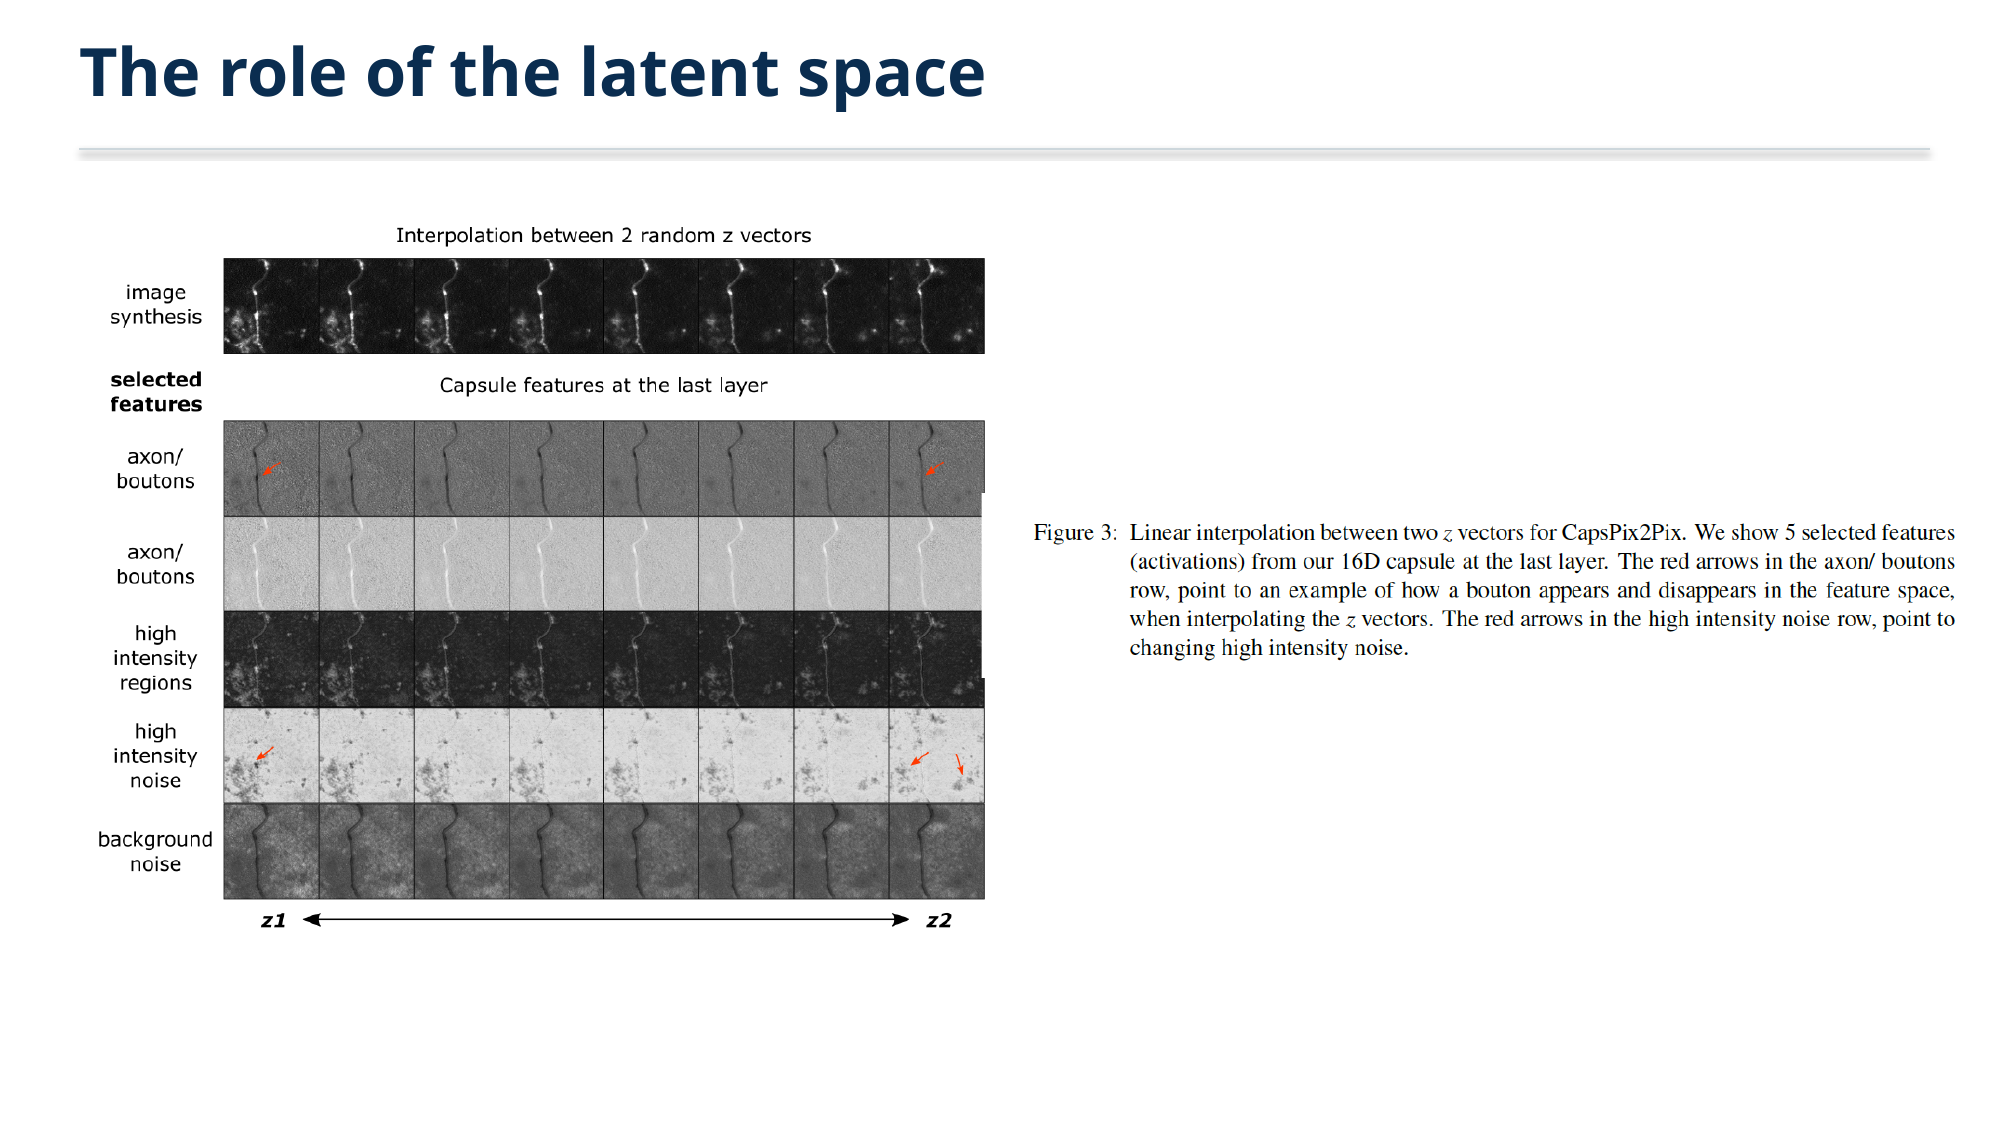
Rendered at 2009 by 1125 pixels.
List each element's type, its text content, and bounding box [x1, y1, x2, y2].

title The role of the latent space [79, 29, 1930, 148]
picture [31, 199, 1977, 971]
